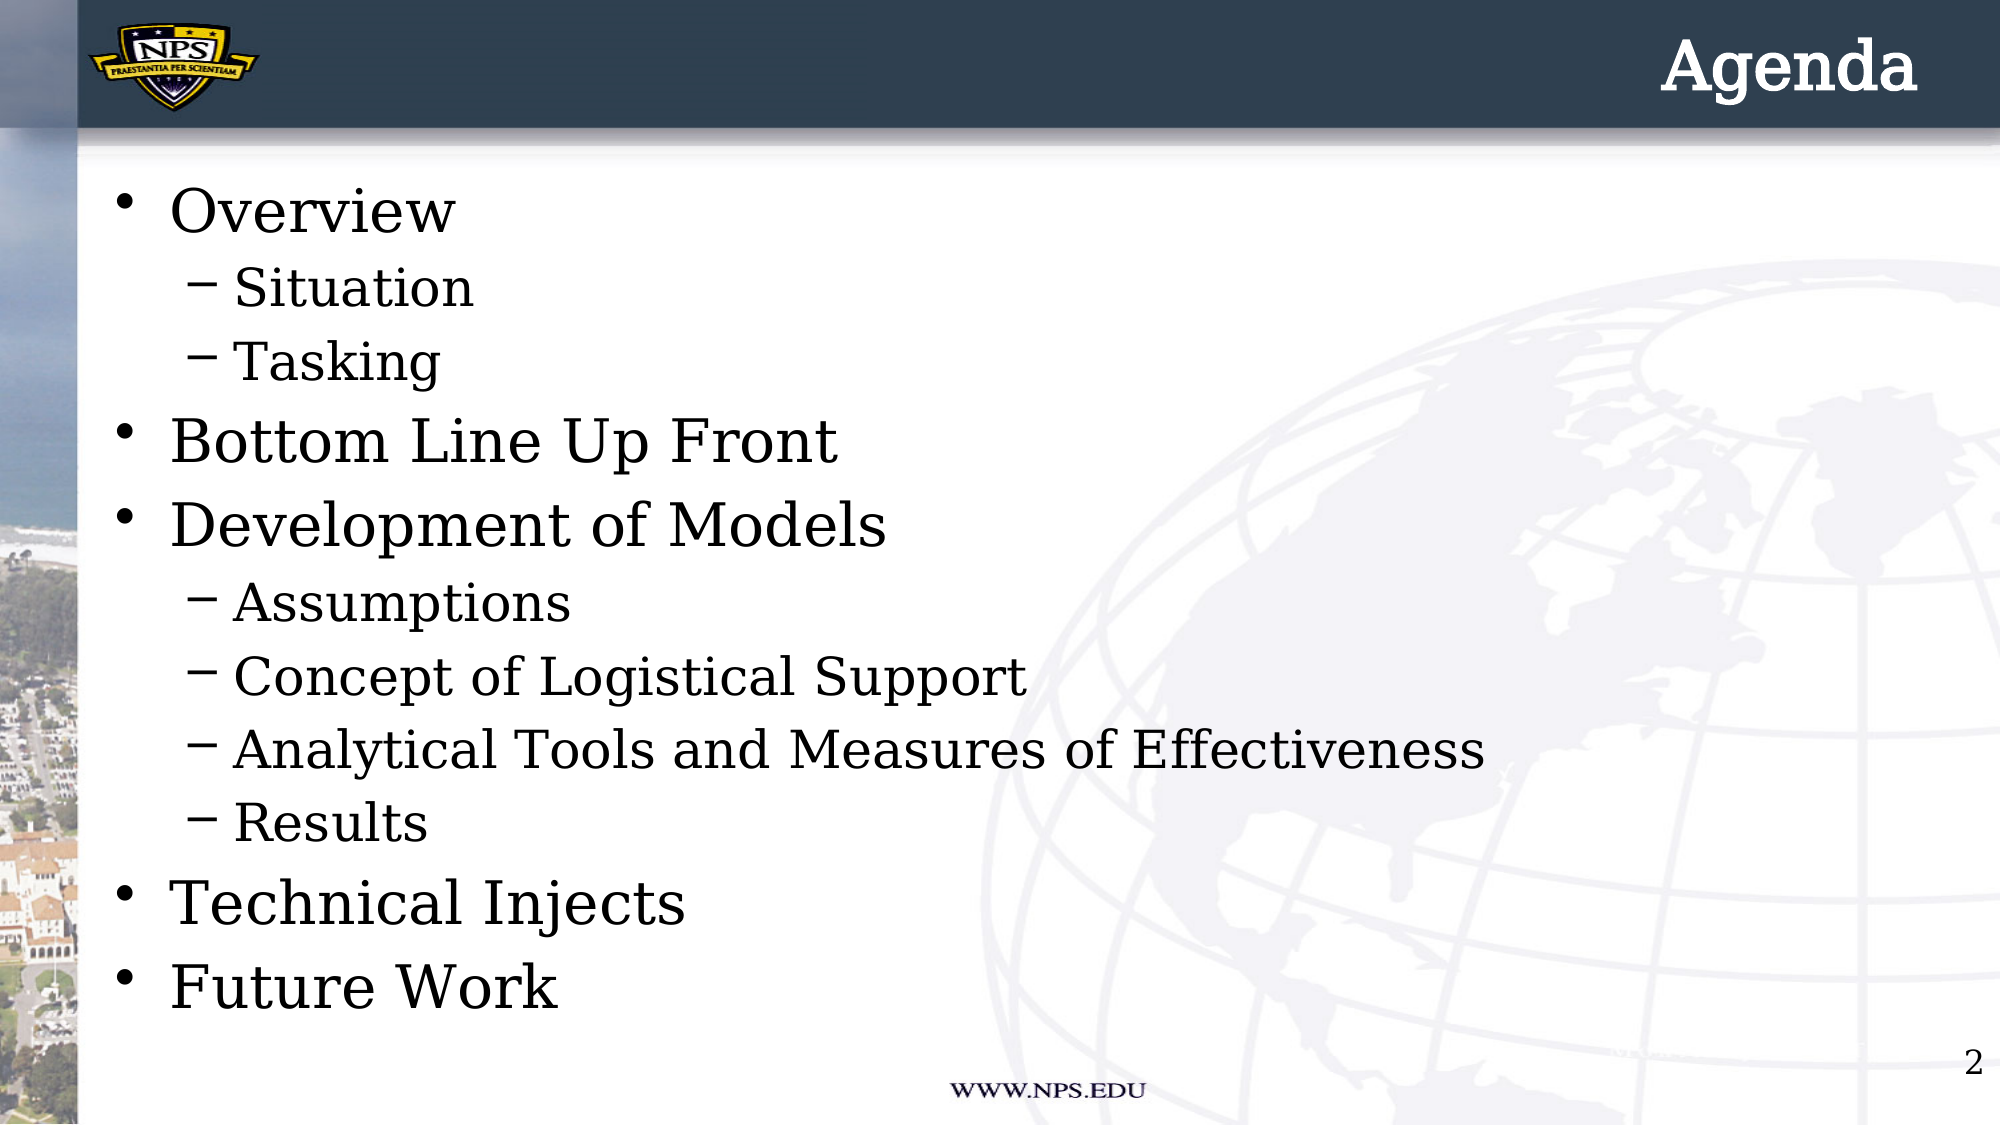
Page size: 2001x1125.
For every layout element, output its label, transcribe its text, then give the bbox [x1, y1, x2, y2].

list Overview Situation Tasking Bottom Line Up Front Development of Models Assumptions Concept of Logistical Support Analytical Tools and Measures of Effectiveness Results Technical Injects Future Work [99, 164, 1901, 1029]
title Agenda [349, 0, 1934, 126]
slide_number 2 [1533, 1034, 2000, 1113]
picture [0, 0, 2000, 1125]
